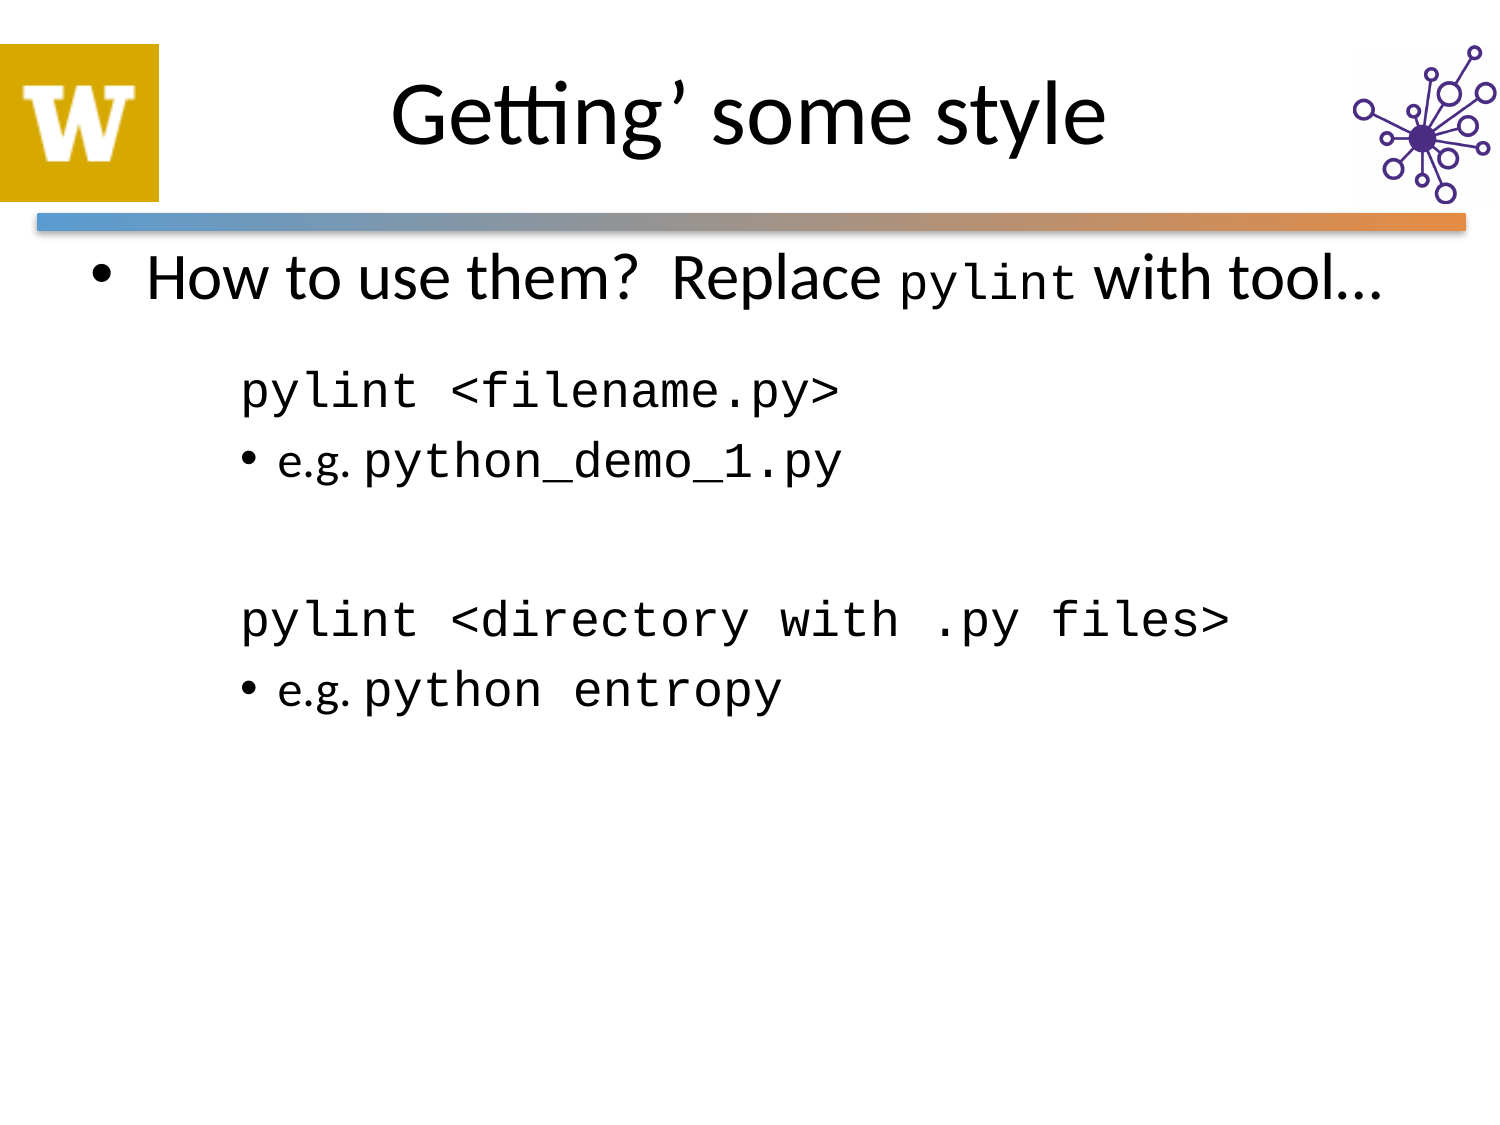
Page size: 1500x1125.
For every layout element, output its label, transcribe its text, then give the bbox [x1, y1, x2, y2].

picture [0, 44, 159, 202]
title Getting’ some style [75, 45, 1425, 233]
list How to use them? Replace pylint with tool… pylint <filename.py> e.g. python_demo_1.py pylint <directory with .py files> e.g. python entropy [75, 233, 1425, 975]
picture [1425, 45, 1497, 204]
